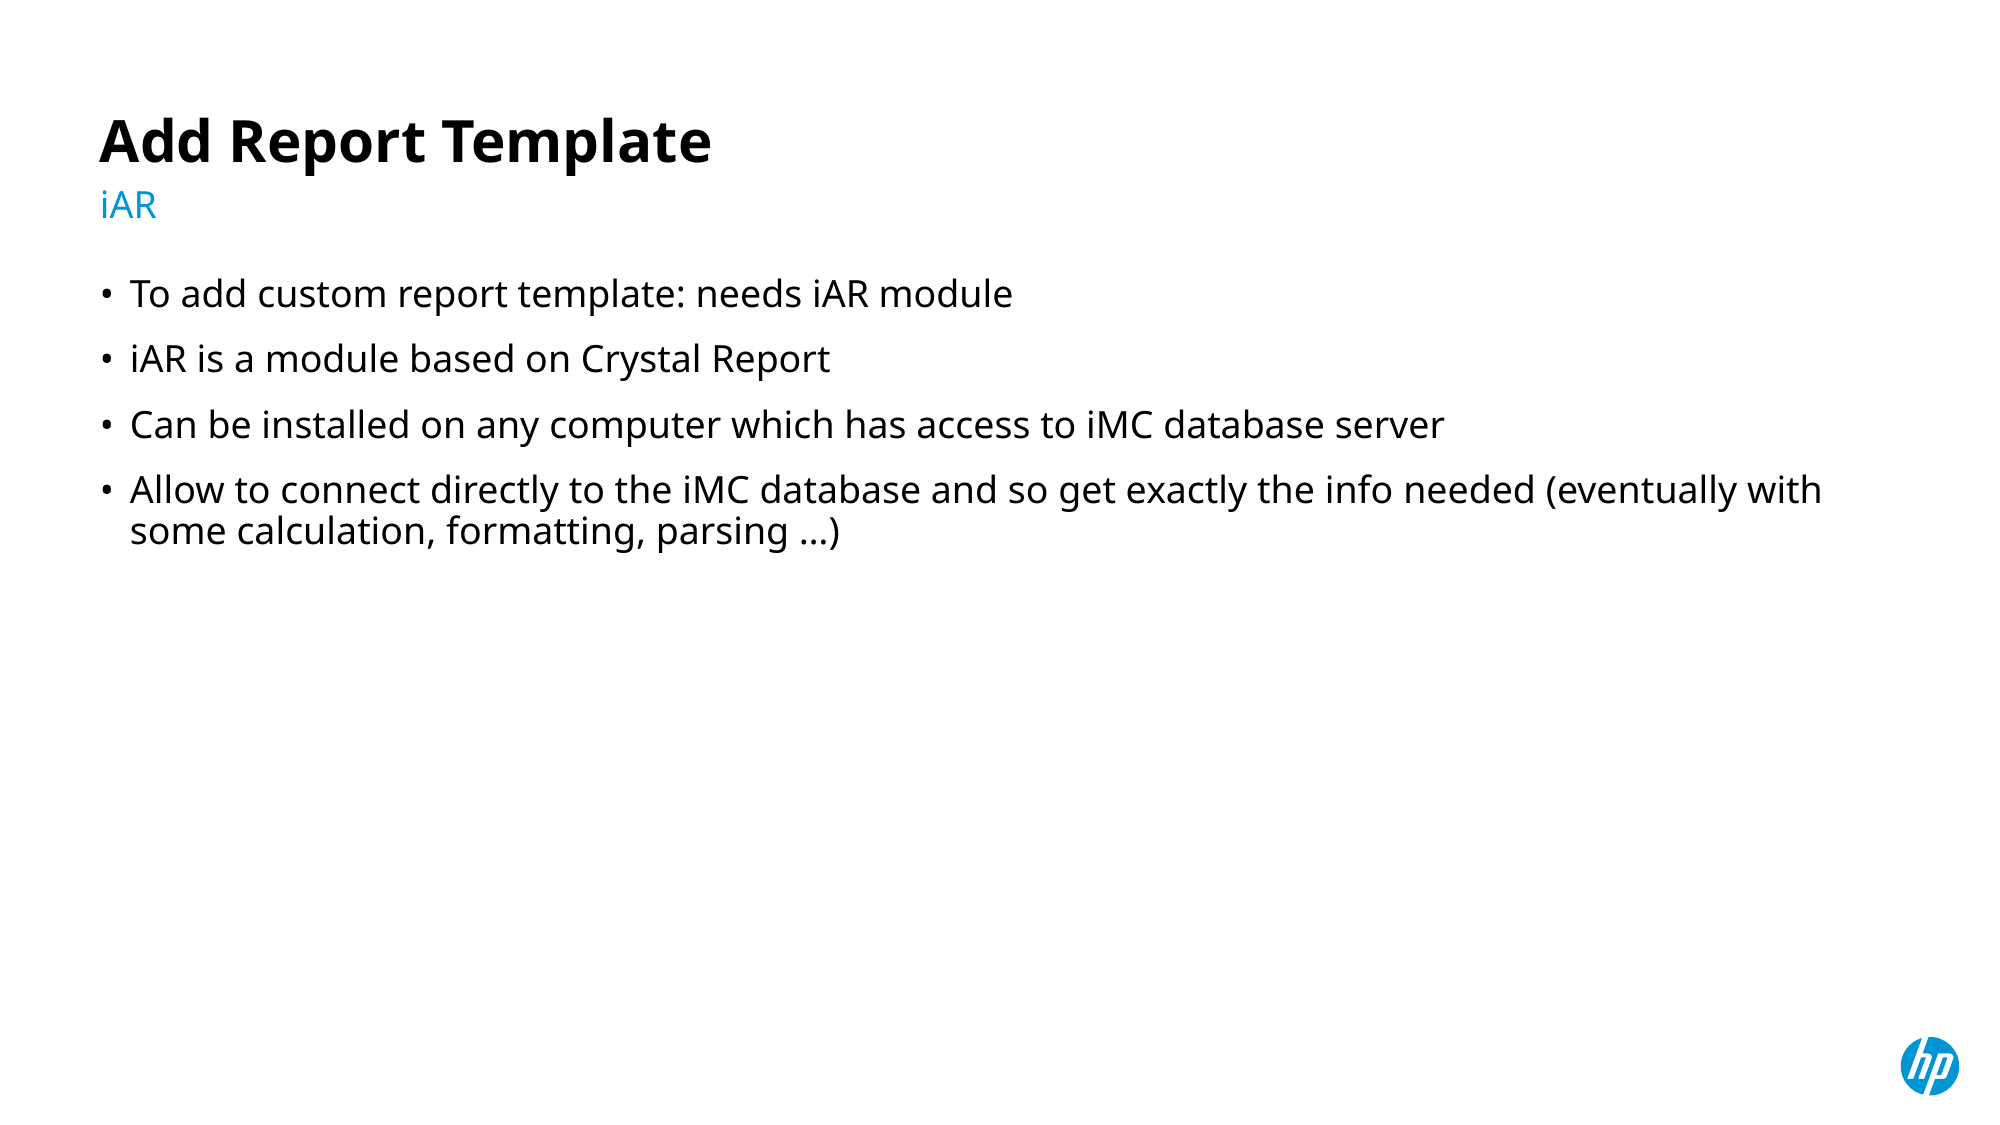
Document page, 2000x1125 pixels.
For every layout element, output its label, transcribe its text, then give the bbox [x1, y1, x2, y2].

list iAR [99, 186, 1900, 231]
title Add Report Template [99, 50, 1900, 175]
list To add custom report template: needs iAR module iAR is a module based on Crystal Report Can be installed on any computer which has access to iMC database server Allow to connect directly to the iMC database and so get exactly the info needed (eventually with some calculation, formatting, parsing …) [99, 275, 1925, 1000]
